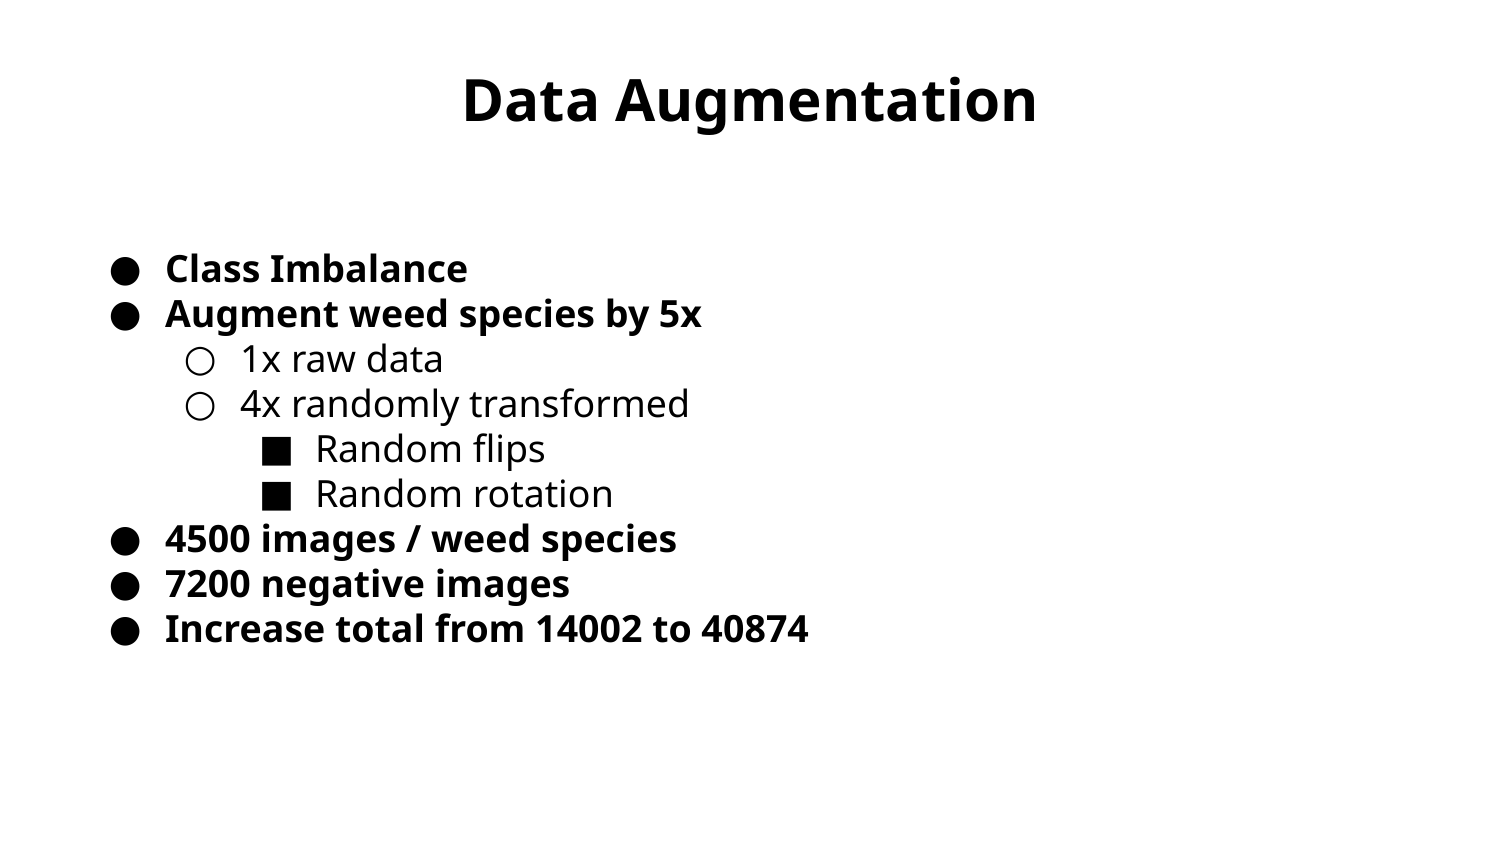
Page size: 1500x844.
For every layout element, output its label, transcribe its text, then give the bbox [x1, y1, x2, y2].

title Class Imbalance Augment weed species by 5x 1x raw data 4x randomly transformed Random flips Random rotation 4500 images / weed species 7200 negative images Increase total from 14002 to 40874 [75, 229, 833, 678]
title Data Augmentation [75, 67, 1425, 129]
